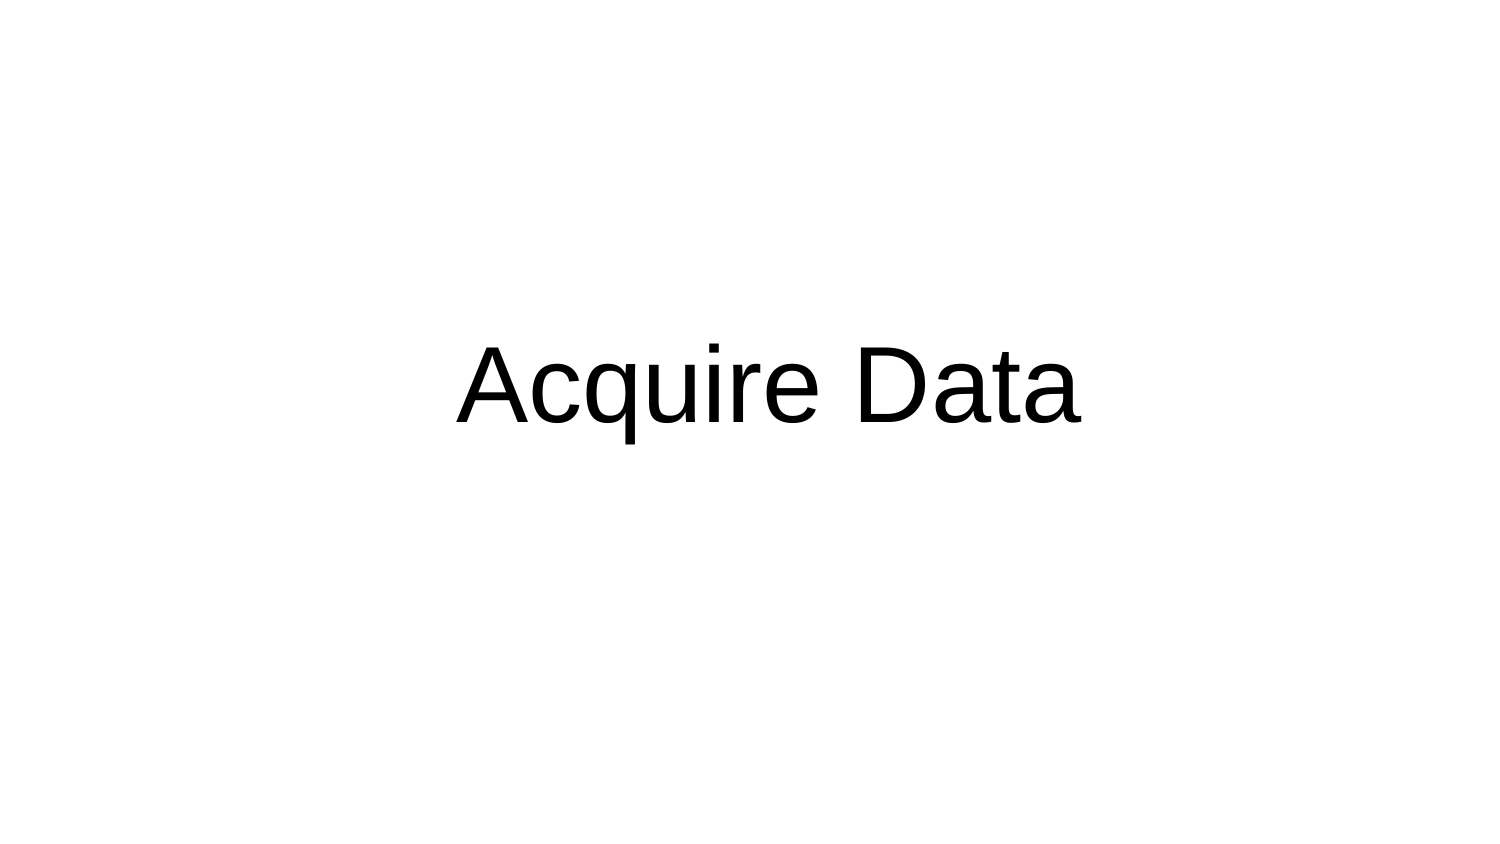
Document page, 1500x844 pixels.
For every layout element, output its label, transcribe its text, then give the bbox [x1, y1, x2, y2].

title Acquire Data [51, 122, 1449, 459]
